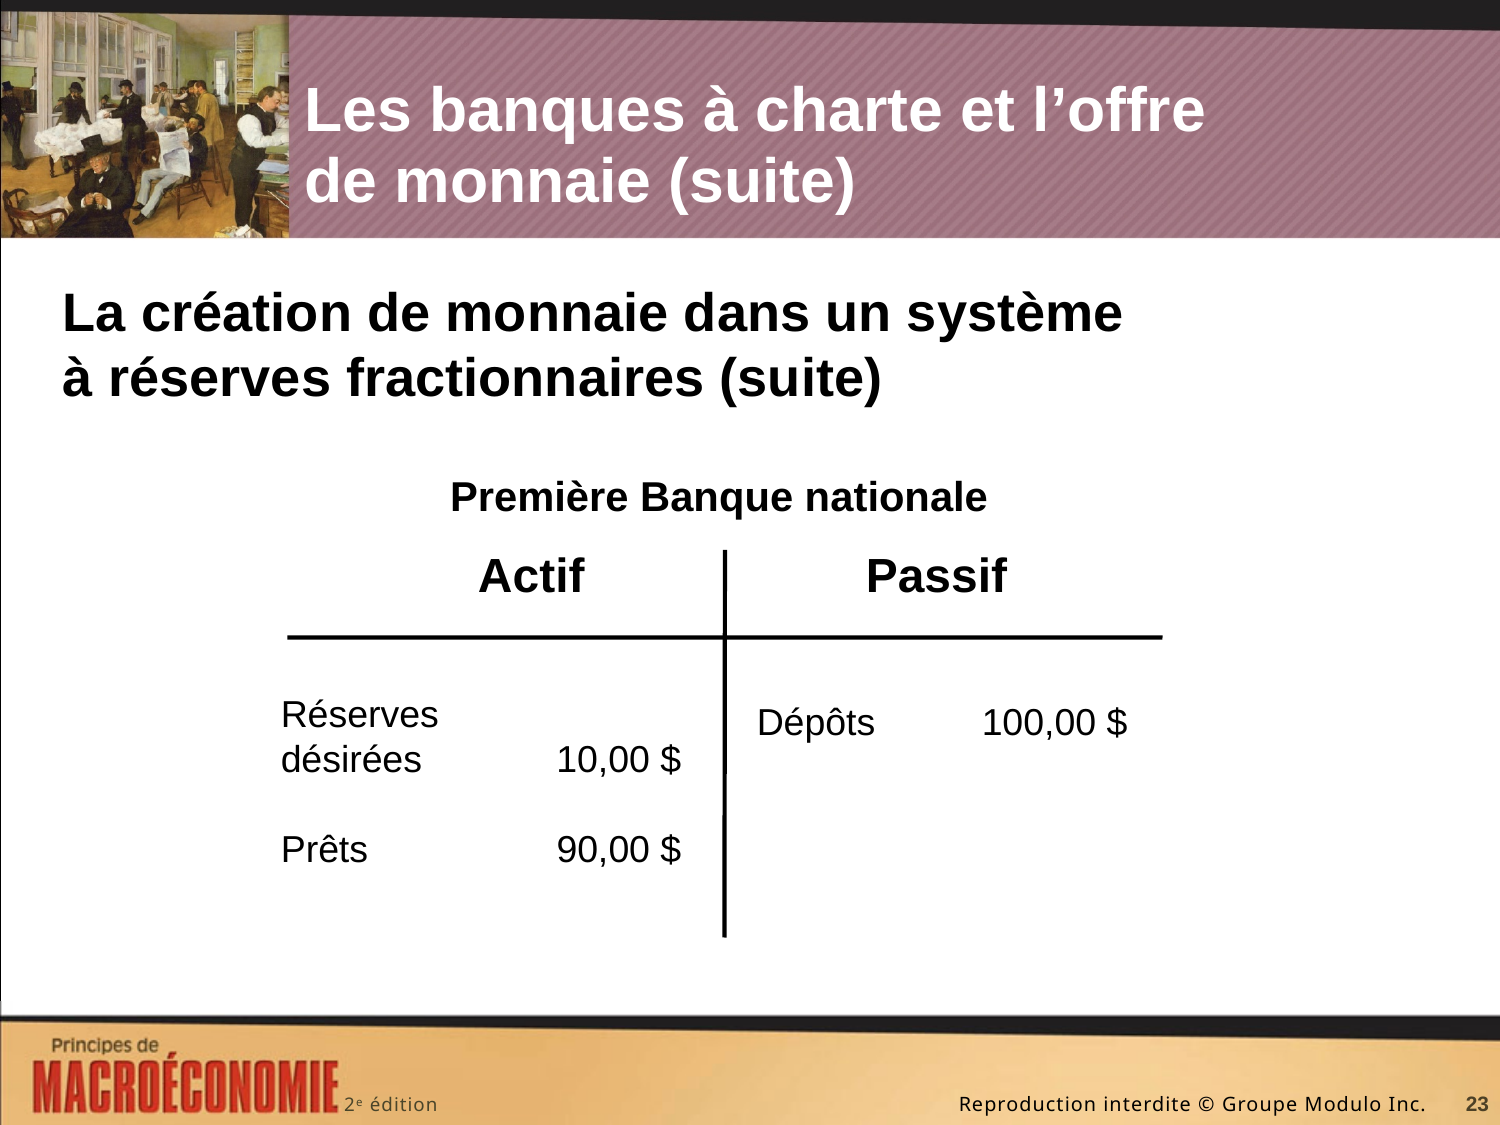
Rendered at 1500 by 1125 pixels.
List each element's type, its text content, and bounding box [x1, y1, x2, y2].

list La création de monnaie dans un système à réserves fractionnaires (suite) [17, 269, 1459, 1000]
picture [0, 0, 1500, 1125]
picture [1412, 1102, 1417, 1110]
title Les banques à charte et l’offre de monnaie (suite) [304, 32, 1431, 223]
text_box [265, 462, 1163, 938]
slide_number 23 [1417, 1070, 1489, 1125]
